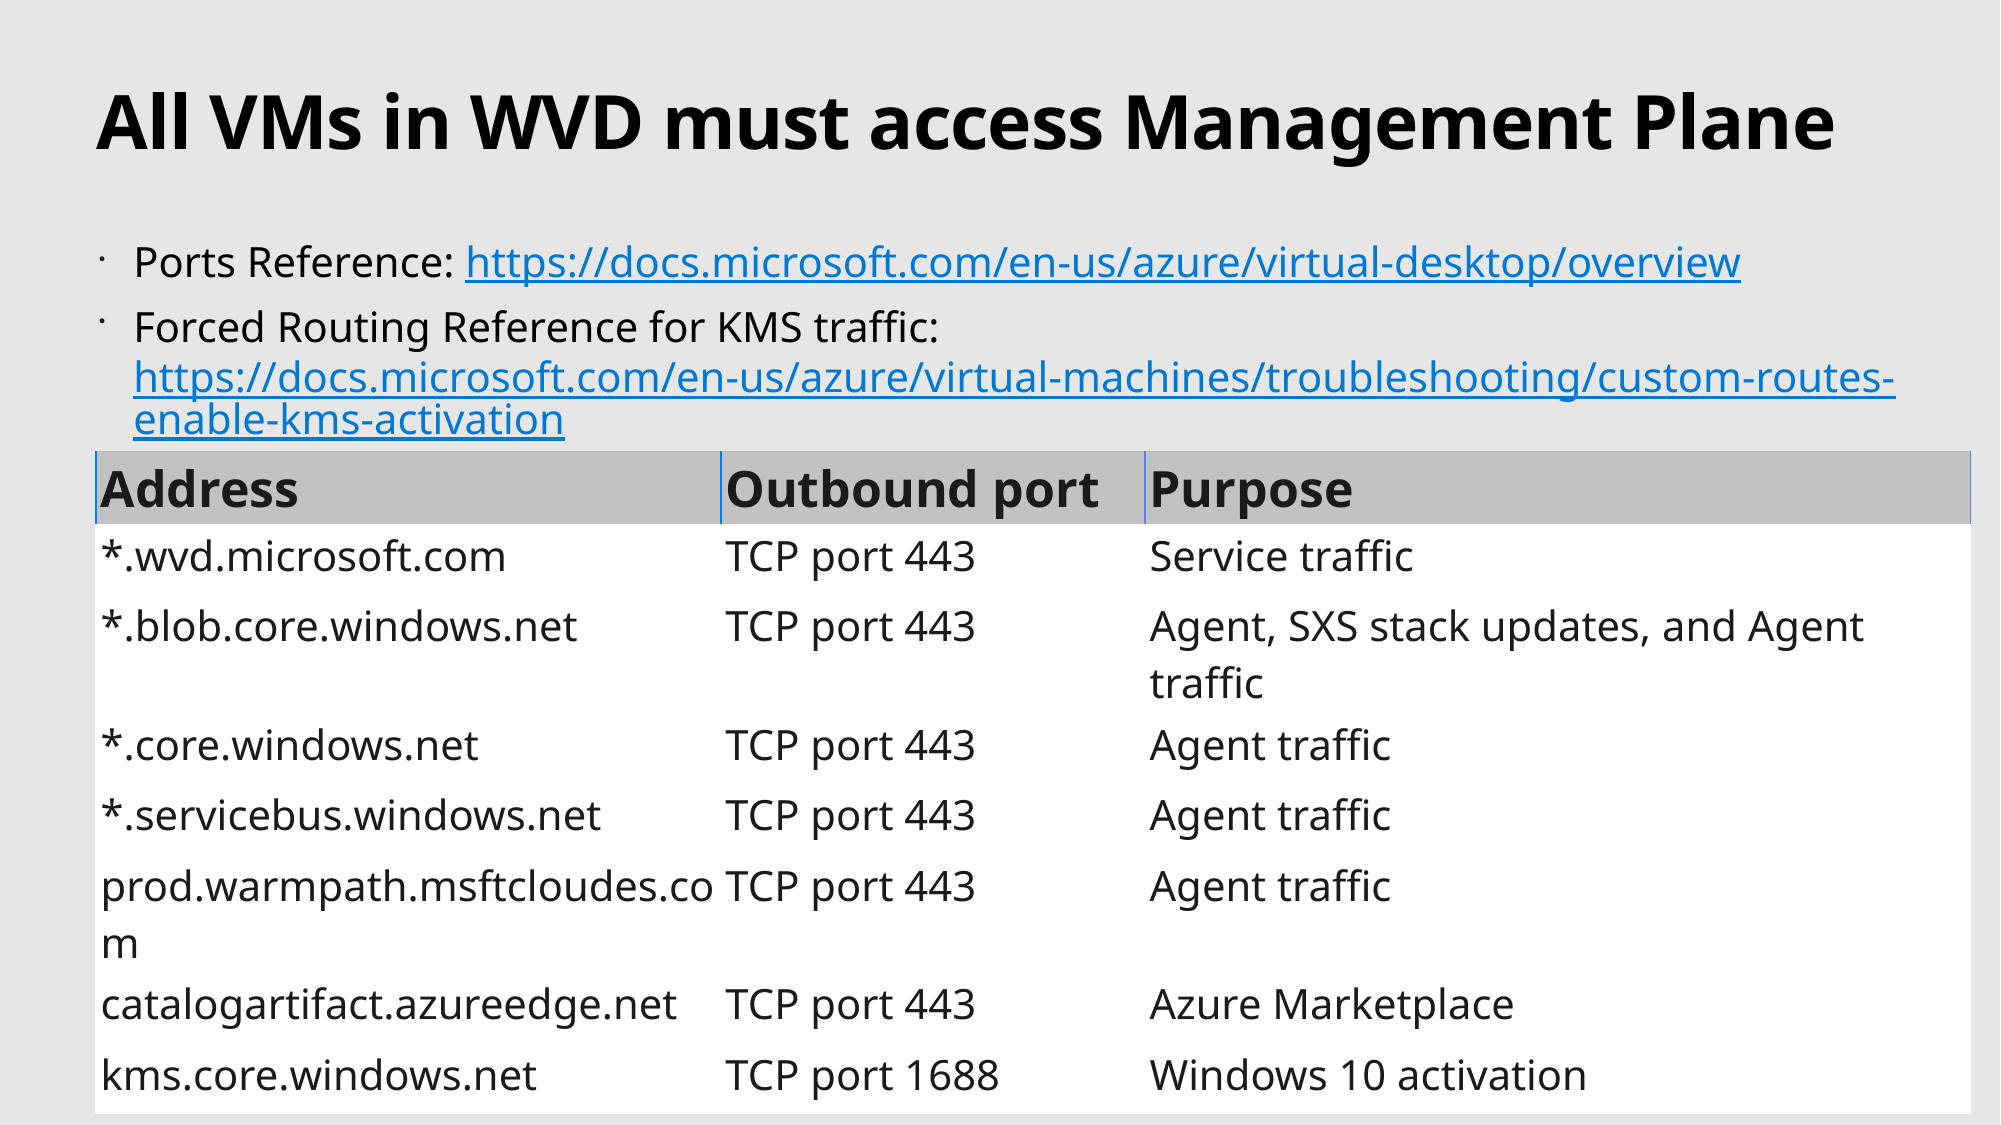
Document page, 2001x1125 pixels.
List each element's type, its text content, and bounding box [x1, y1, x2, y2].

table_cell prod.warmpath.msftcloudes.com [97, 855, 720, 972]
table_header Outbound port [722, 451, 1144, 524]
table_cell Windows 10 activation [1145, 1044, 1970, 1113]
table_header Purpose [1146, 451, 1970, 524]
table_cell Agent traffic [1145, 714, 1970, 783]
table_cell TCP port 443 [721, 714, 1144, 783]
table_cell catalogartifact.azureedge.net [97, 973, 720, 1042]
table_cell Agent traffic [1145, 784, 1970, 853]
table_cell Azure Marketplace [1145, 973, 1970, 1042]
table_cell TCP port 1688 [721, 1044, 1144, 1113]
table_cell TCP port 443 [721, 973, 1144, 1042]
table_cell Agent traffic [1145, 855, 1970, 972]
table_cell Agent, SXS stack updates, and Agent traffic [1145, 595, 1970, 713]
table_cell TCP port 443 [721, 855, 1144, 972]
table_cell *.core.windows.net [97, 714, 720, 783]
table_cell TCP port 443 [721, 784, 1144, 853]
table_cell TCP port 443 [721, 525, 1144, 594]
title All VMs in WVD must access Management Plane [96, 75, 1904, 166]
table_cell Service traffic [1145, 525, 1970, 594]
list Ports Reference: https://docs.microsoft.com/en-us/azure/virtual-desktop/overview Forced Routing Reference for KMS traffic: https://docs.microsoft.com/en-us/azure/virtual-machines/troubleshooting/custom-routes-enable-kms-activation [95, 235, 1904, 451]
table_cell *.servicebus.windows.net [97, 784, 720, 853]
table_cell kms.core.windows.net [97, 1044, 720, 1113]
table_cell *.wvd.microsoft.com [97, 525, 720, 594]
table_cell *.blob.core.windows.net [97, 595, 720, 713]
table_cell TCP port 443 [721, 595, 1144, 713]
table_header Address [97, 451, 720, 524]
